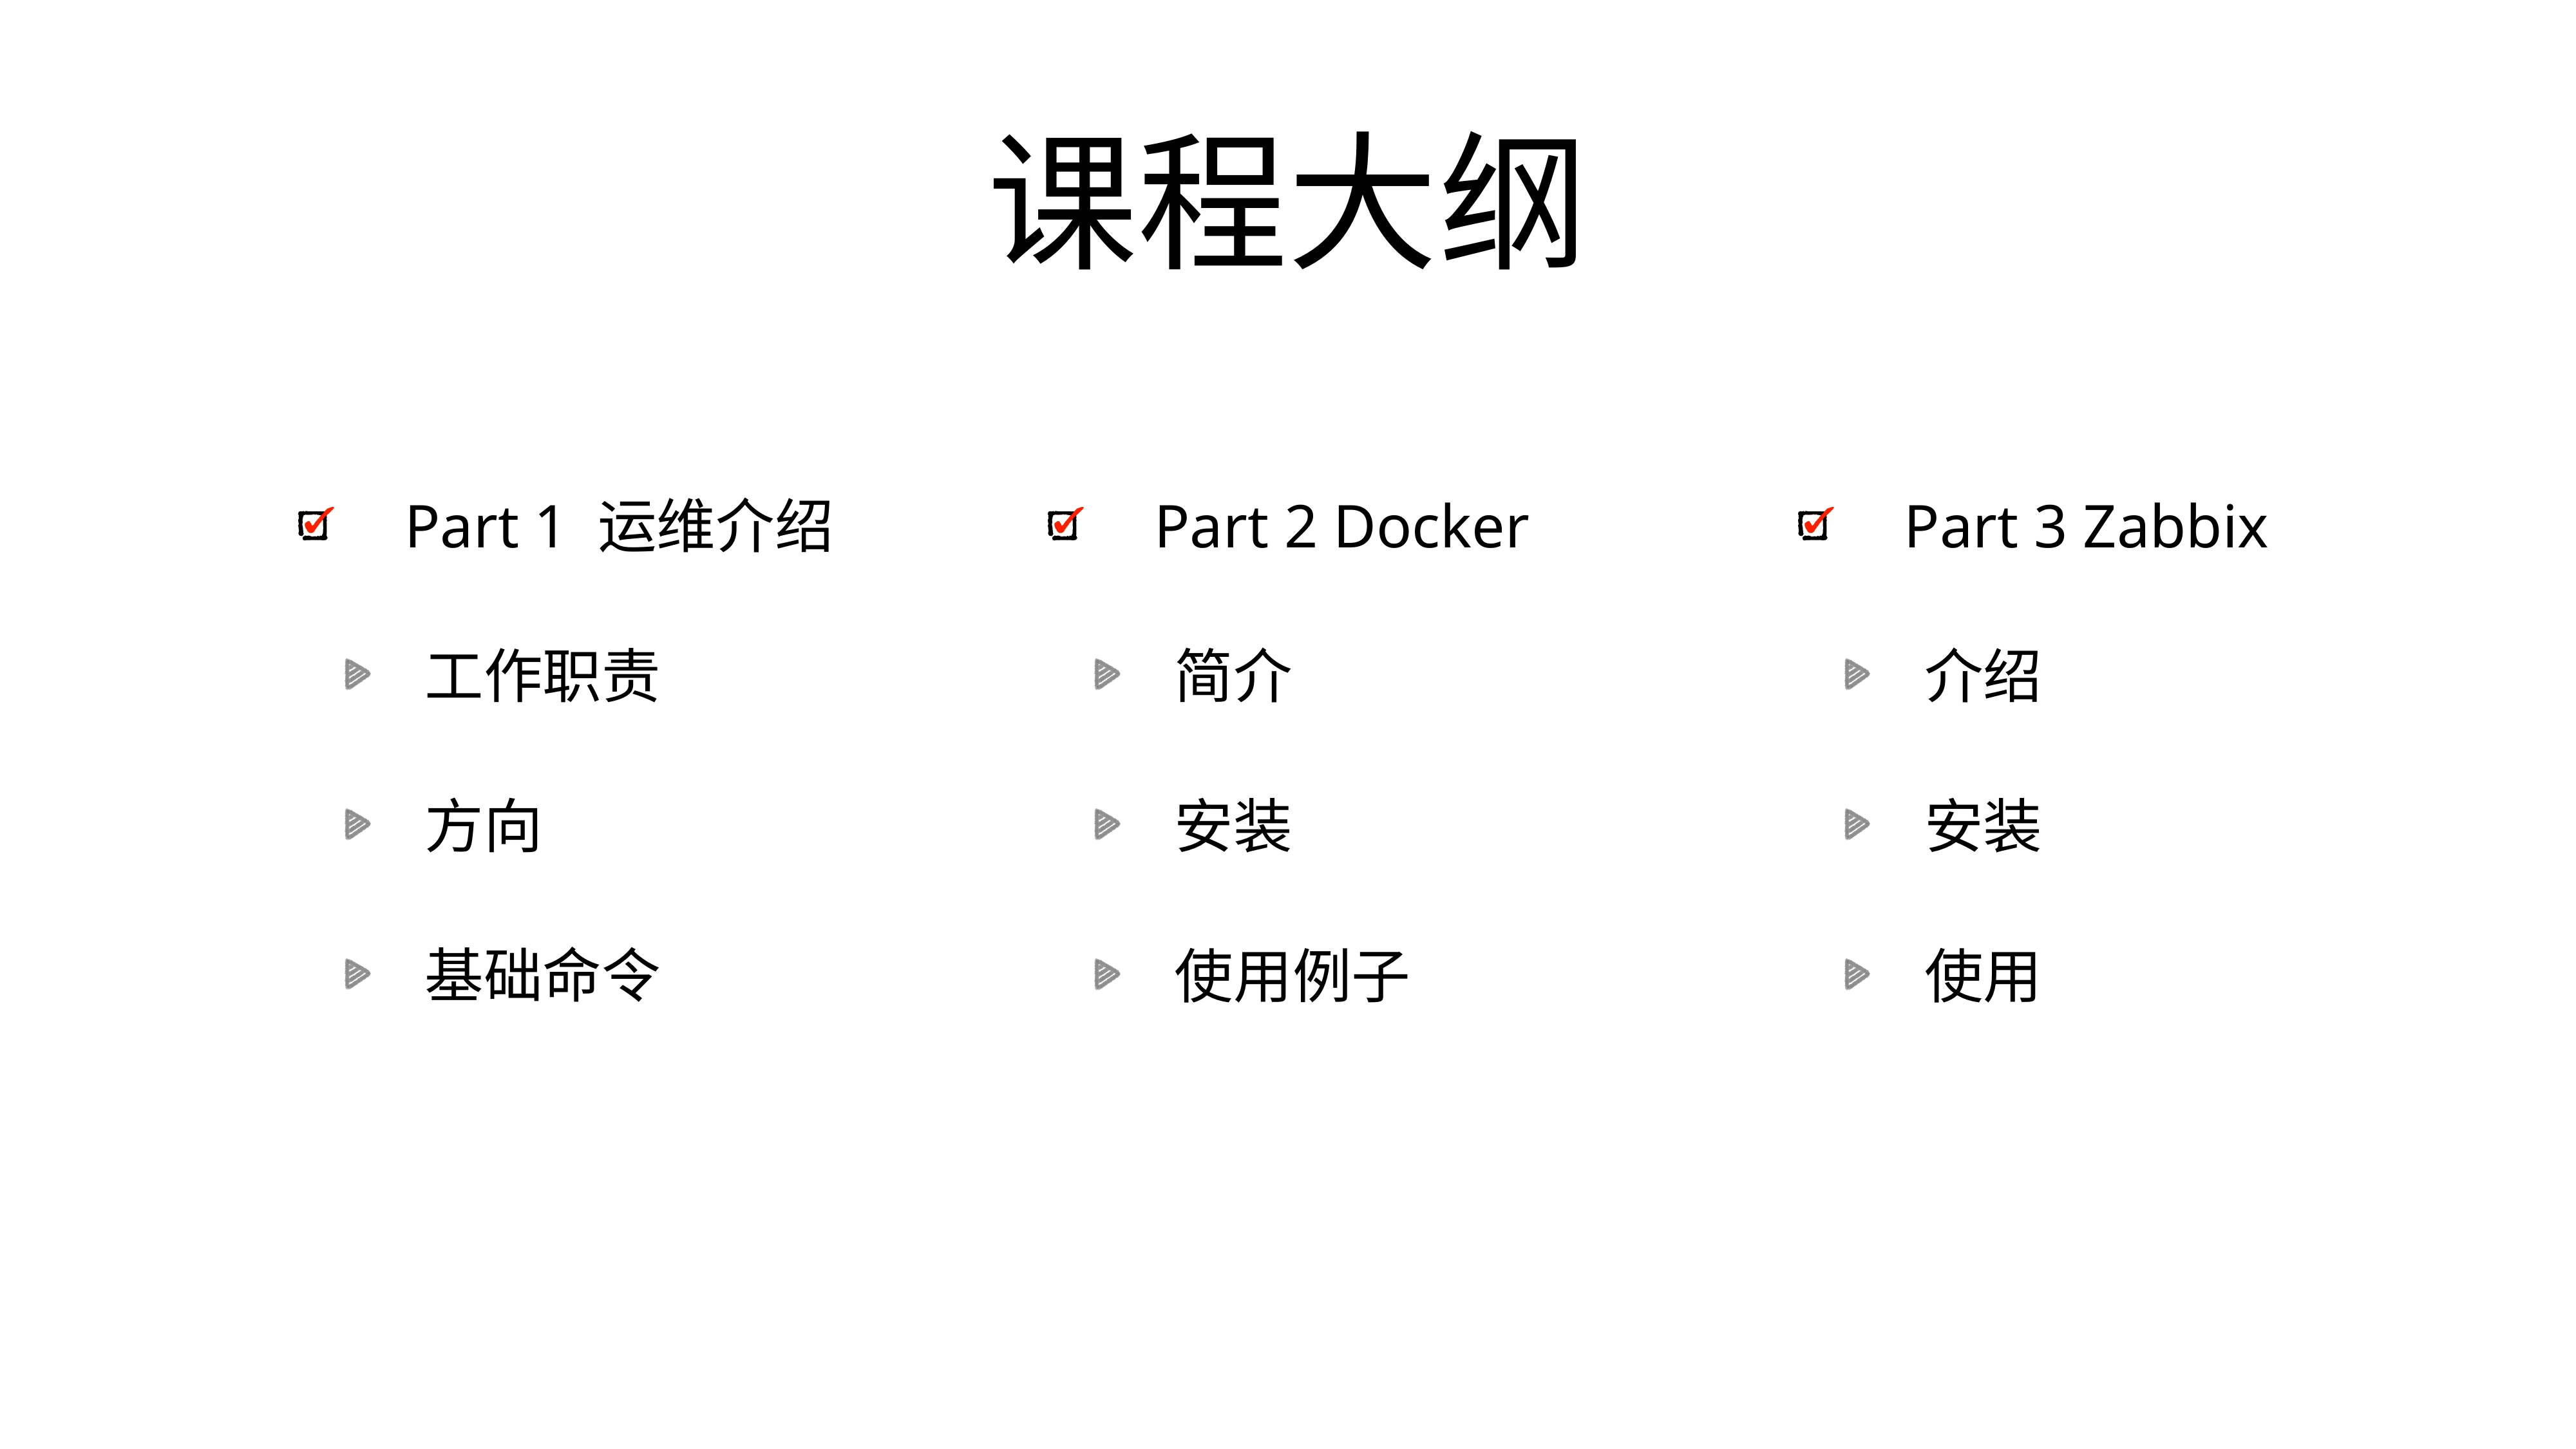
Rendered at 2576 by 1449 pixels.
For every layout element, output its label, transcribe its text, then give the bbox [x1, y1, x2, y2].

picture [1046, 507, 1084, 541]
title 课程大纲 [463, 37, 2113, 359]
picture [1797, 507, 1834, 541]
picture [344, 657, 372, 691]
text_box Part 2 Docker 简介 安装 使用例子 [1039, 357, 1618, 1141]
picture [1094, 957, 1122, 991]
text_box Part 3 Zabbix 介绍 安装 使用 [1789, 357, 2367, 1141]
picture [1094, 807, 1122, 841]
picture [1844, 957, 1871, 991]
picture [344, 807, 372, 841]
picture [1094, 657, 1122, 691]
picture [344, 957, 372, 990]
list Part 1 运维介绍 工作职责 方向 基础命令 [289, 455, 868, 1043]
picture [297, 507, 334, 541]
picture [1844, 657, 1871, 691]
picture [1844, 807, 1871, 841]
